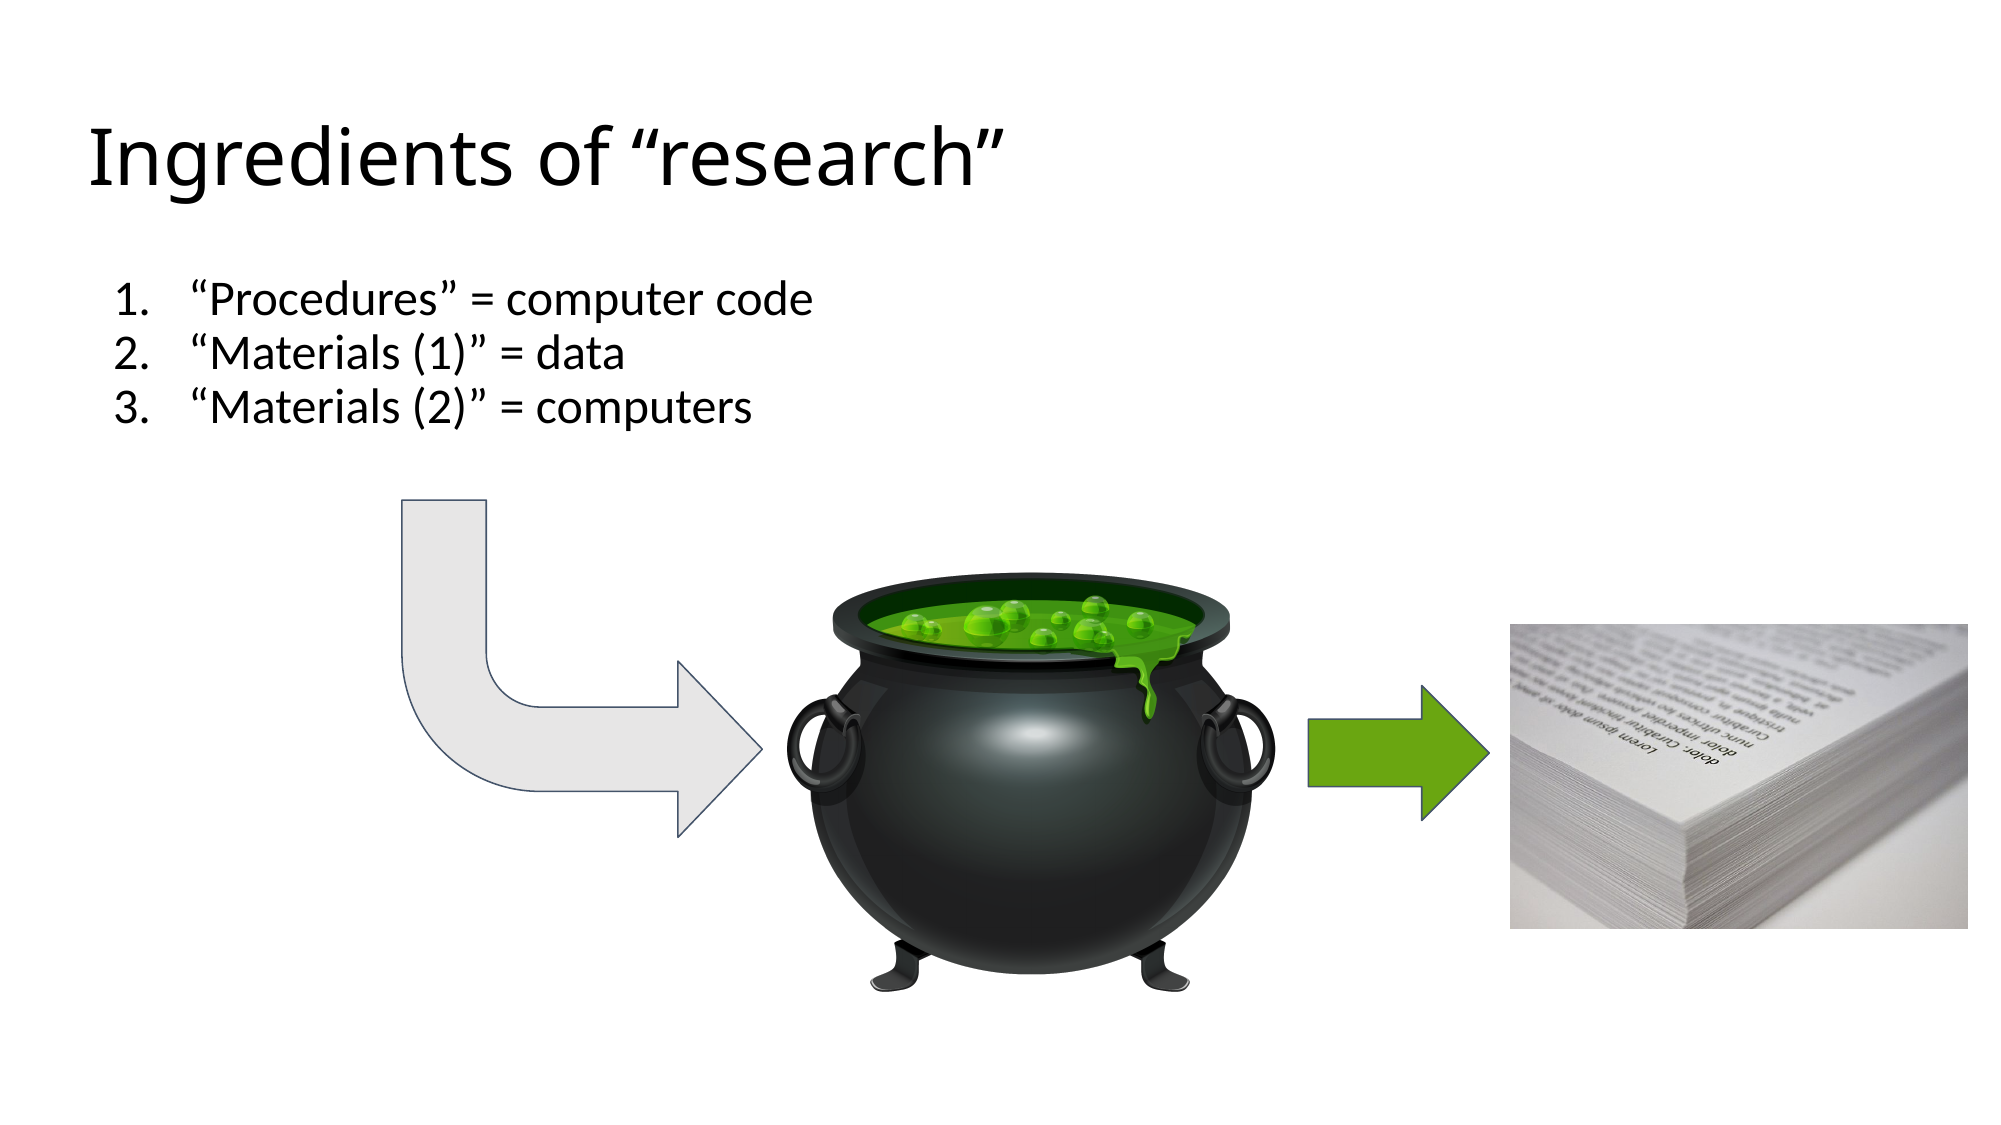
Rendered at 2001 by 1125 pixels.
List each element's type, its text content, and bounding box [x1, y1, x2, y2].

title Ingredients of “research” [68, 97, 1932, 223]
text_box [1308, 685, 1490, 821]
list “Procedures” = computer code “Materials (1)” = data “Materials (2)” = computers [68, 252, 943, 1000]
text_box [401, 500, 763, 838]
picture [774, 566, 1288, 1000]
picture [1510, 624, 1968, 929]
